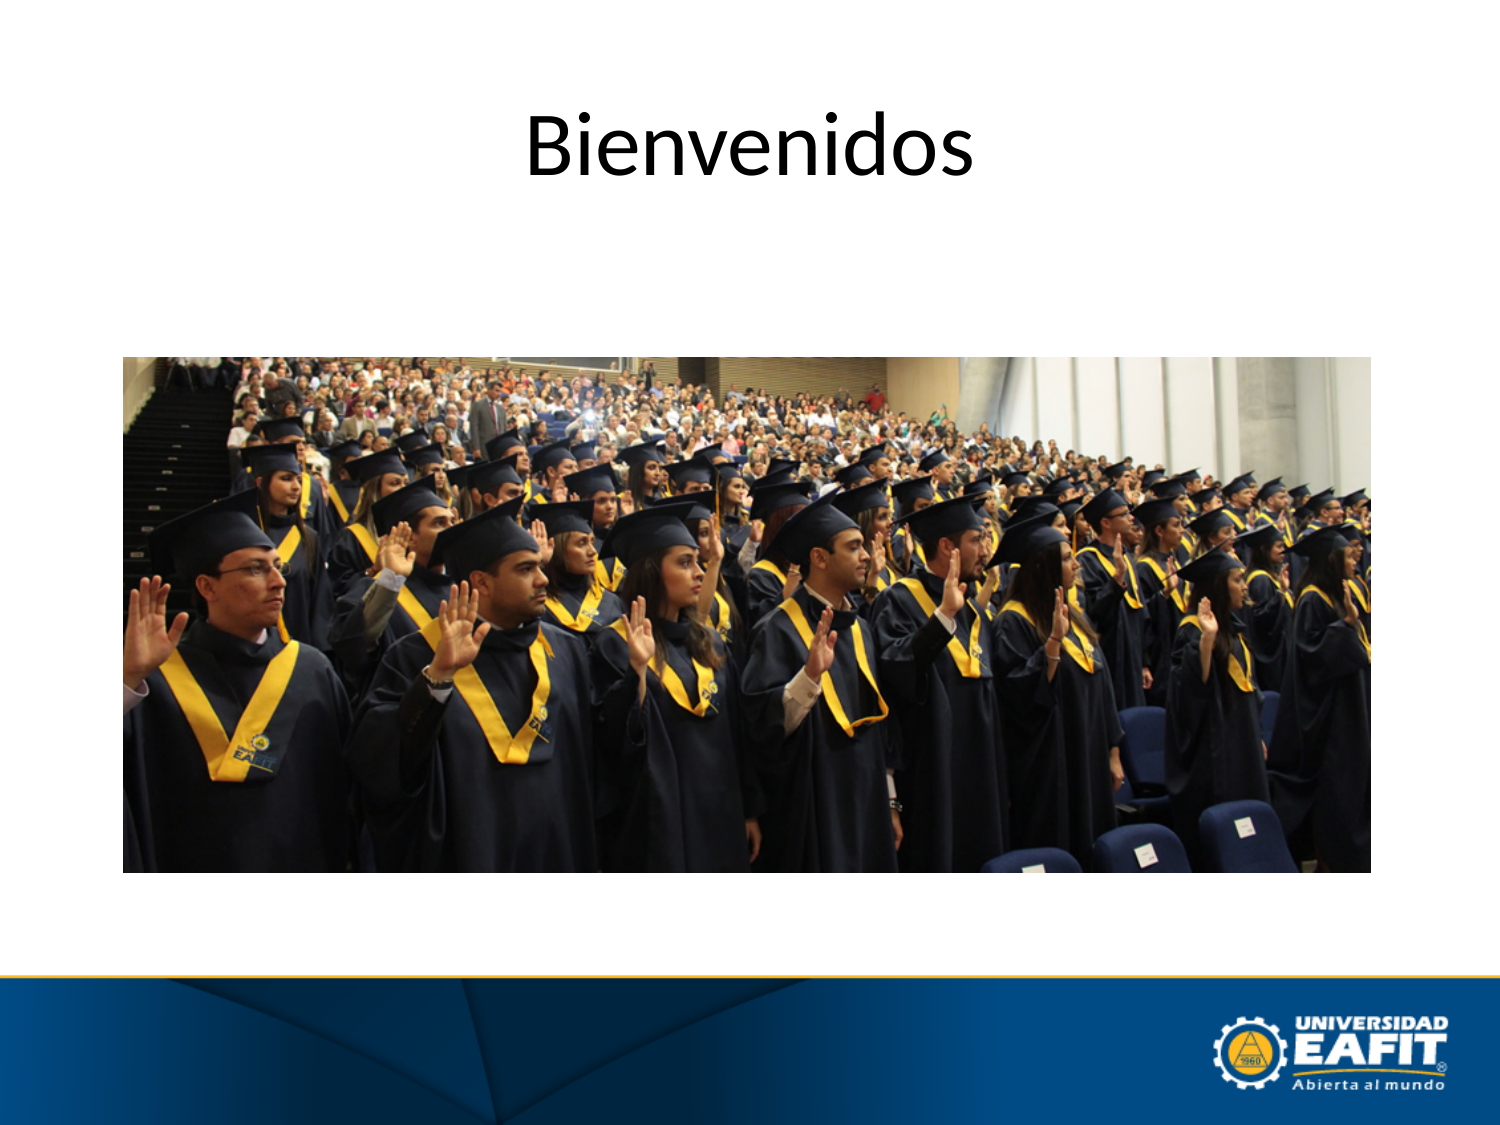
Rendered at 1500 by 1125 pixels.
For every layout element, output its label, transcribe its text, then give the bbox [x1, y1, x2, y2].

title Bienvenidos [75, 45, 1425, 233]
picture [0, 0, 1500, 1125]
